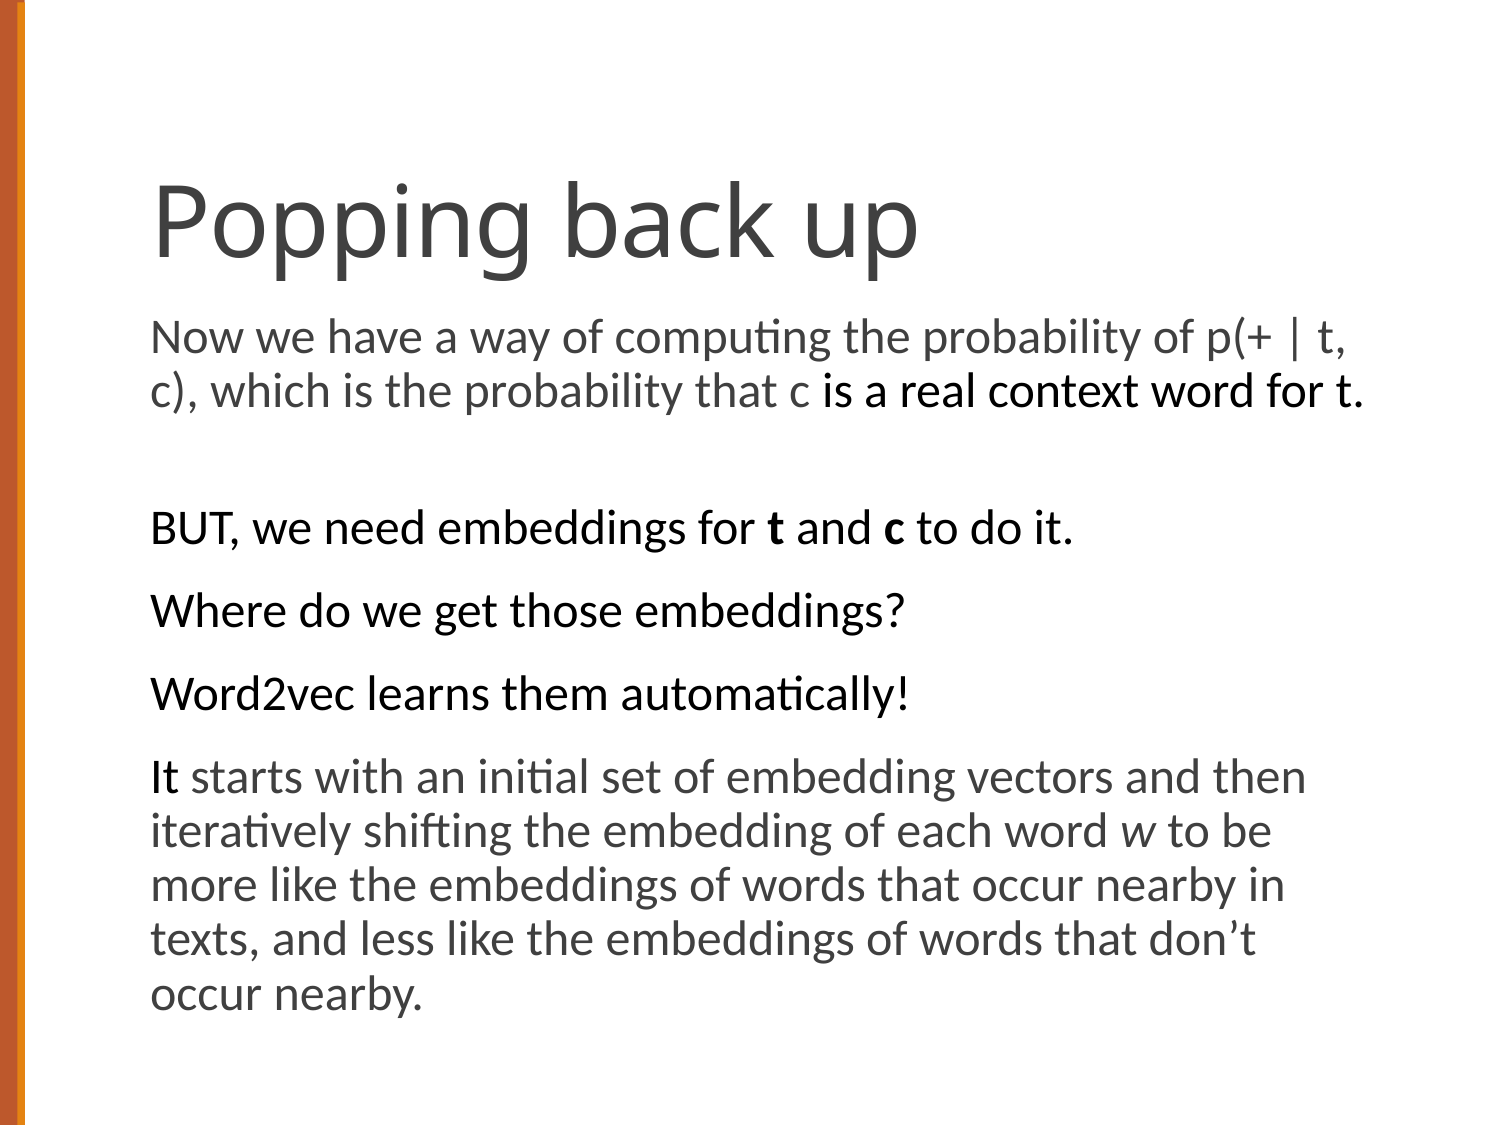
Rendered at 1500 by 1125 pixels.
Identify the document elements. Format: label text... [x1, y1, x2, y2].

title Popping back up [135, 47, 1373, 285]
list Now we have a way of computing the probability of p(+ | t, c), which is the probability that c is a real context word for t. BUT, we need embeddings for t and c to do it. Where do we get those embeddings? Word2vec learns them automatically! It starts with an initial set of embedding vectors and then iteratively shifting the embedding of each word w to be more like the embeddings of words that occur nearby in texts, and less like the embeddings of words that don’t occur nearby. [135, 302, 1373, 963]
